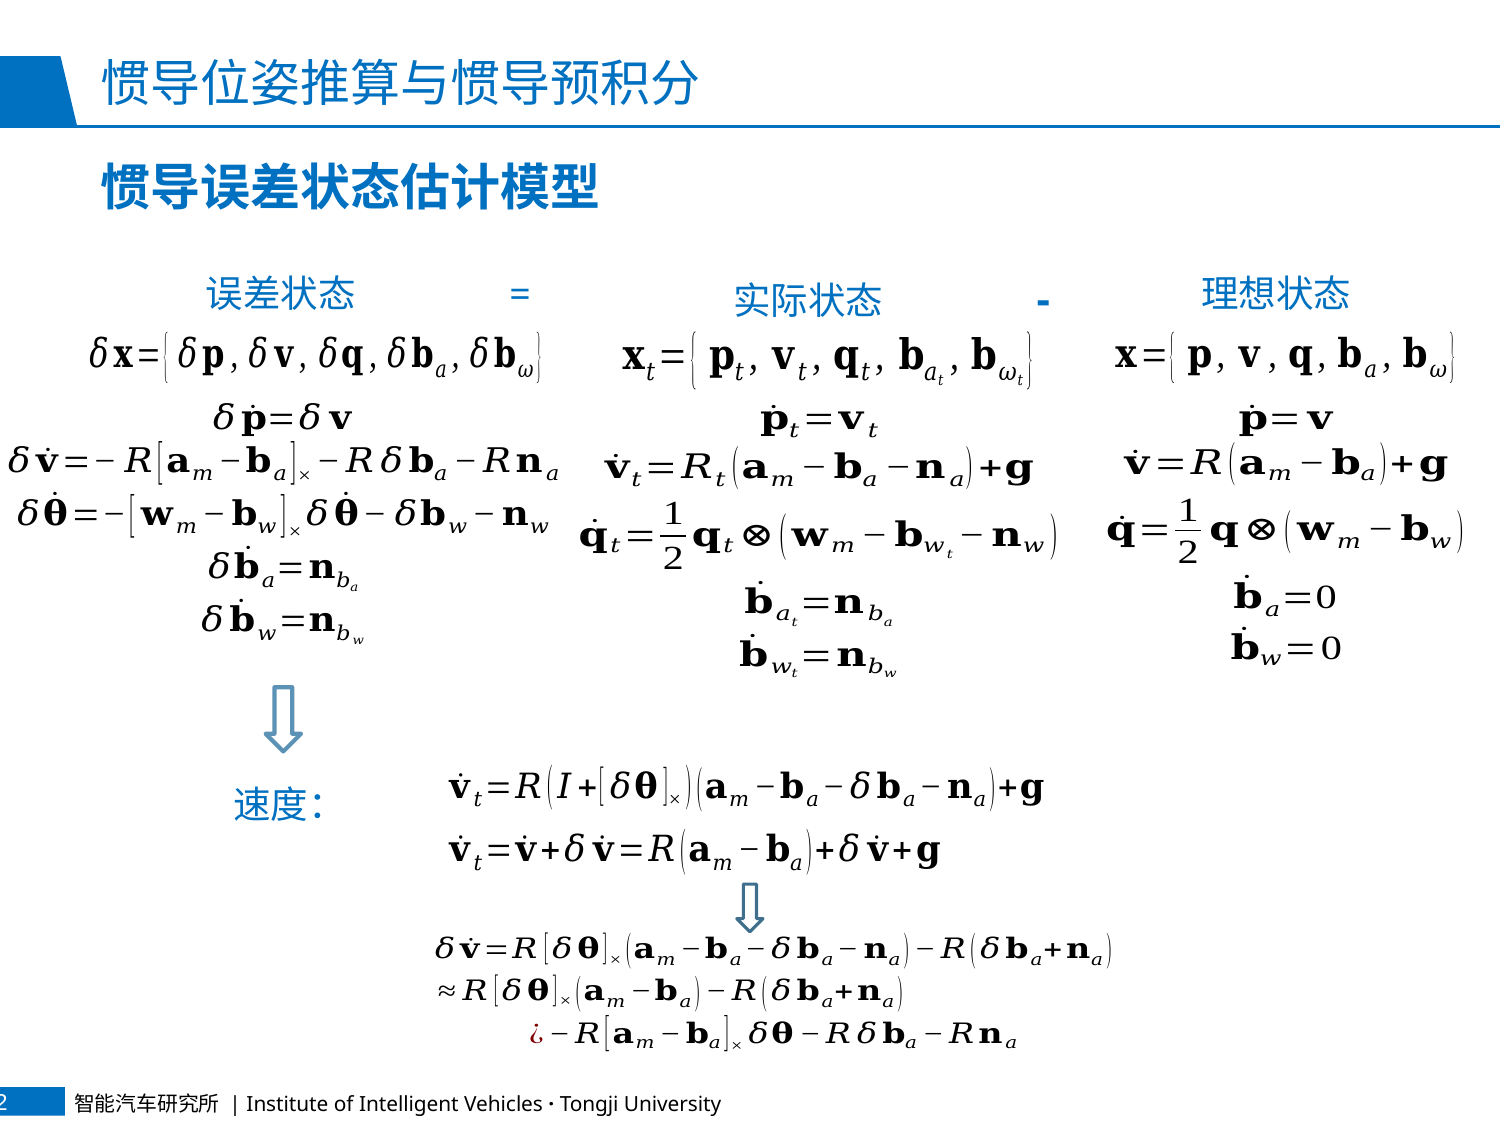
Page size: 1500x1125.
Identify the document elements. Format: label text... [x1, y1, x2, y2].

title 惯导位姿推算与惯导预积分 [100, 57, 1483, 160]
text_box 惯导误差状态估计模型 [100, 160, 1483, 238]
text_box [263, 690, 303, 750]
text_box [5, 239, 1500, 682]
text_box 速度： [218, 750, 376, 834]
text_box [734, 882, 765, 934]
